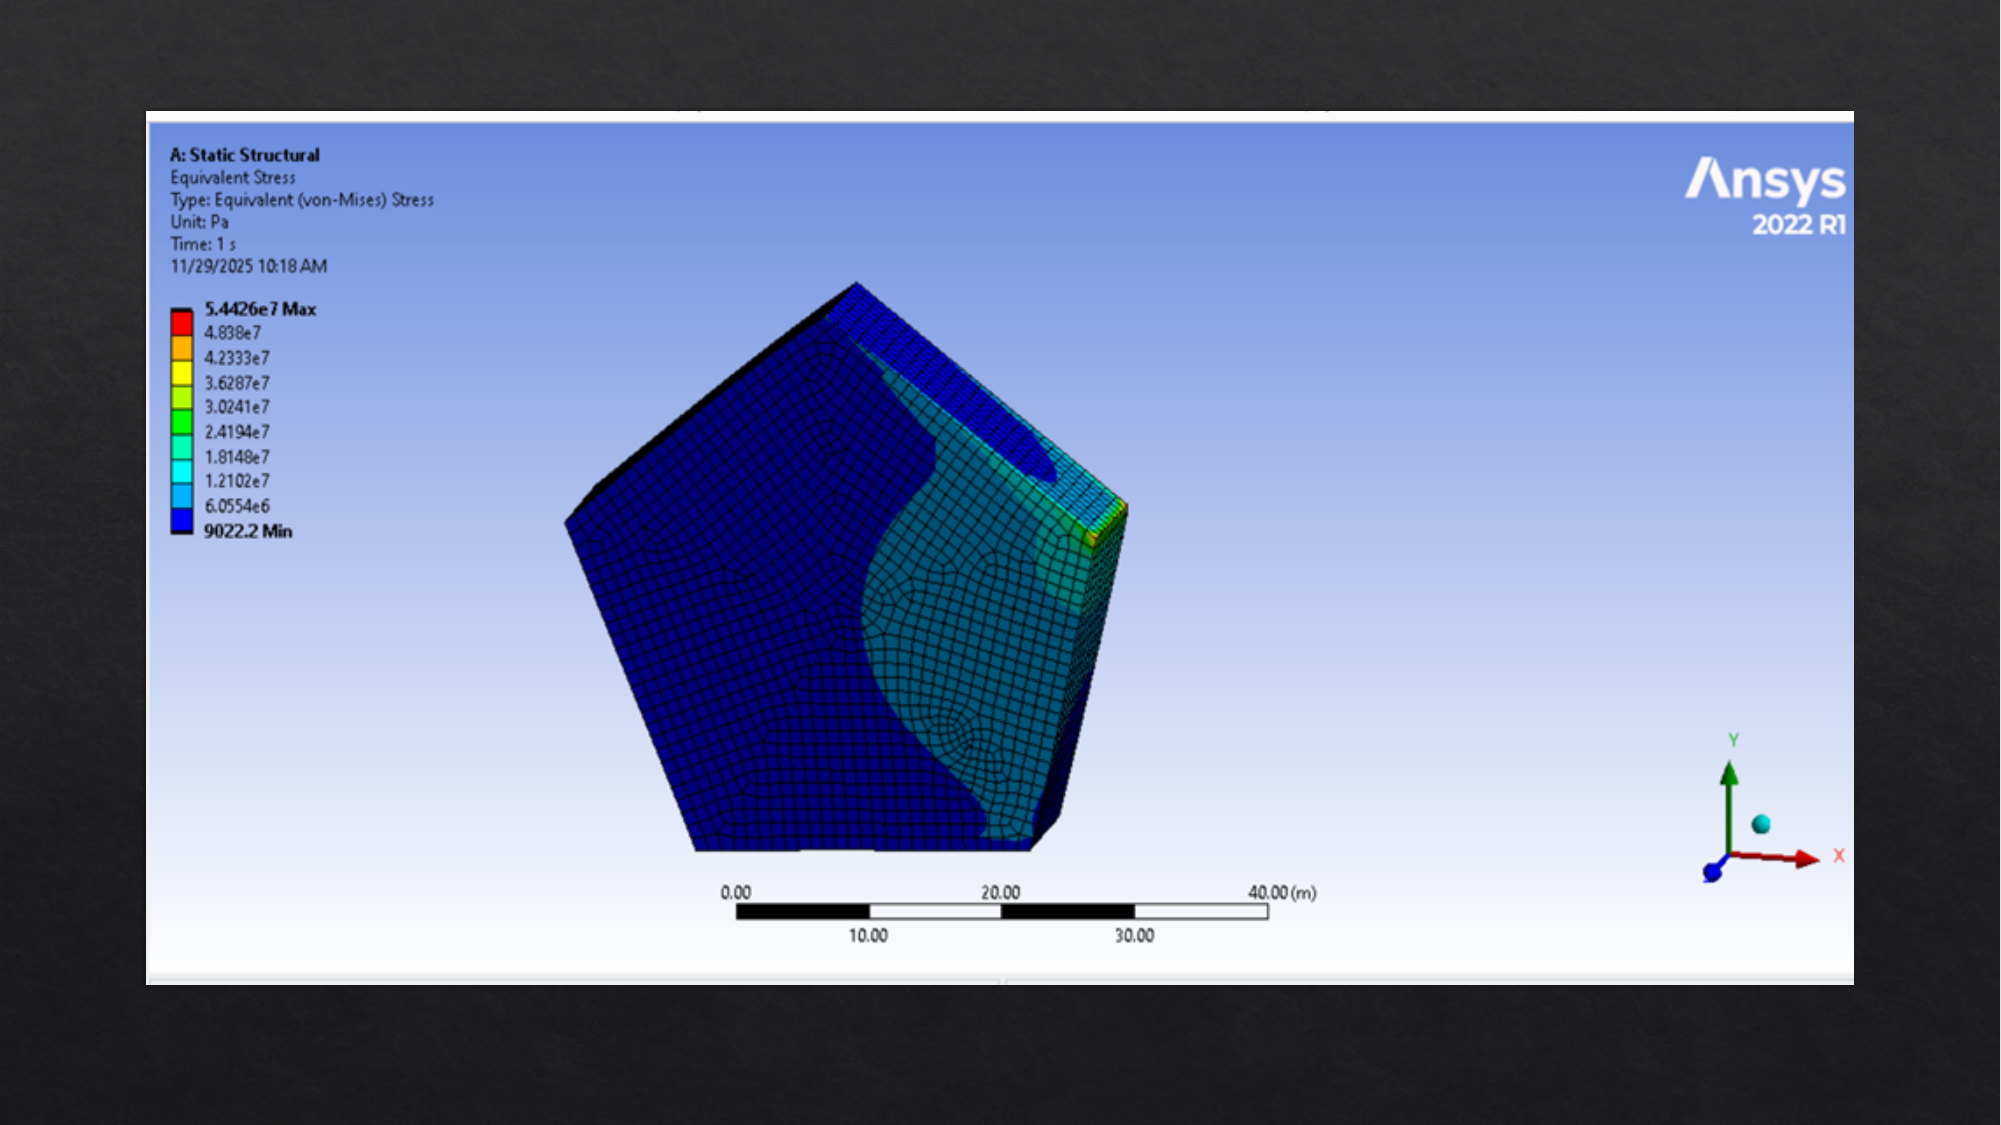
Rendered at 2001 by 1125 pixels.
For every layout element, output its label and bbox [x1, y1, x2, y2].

list [146, 111, 1854, 986]
